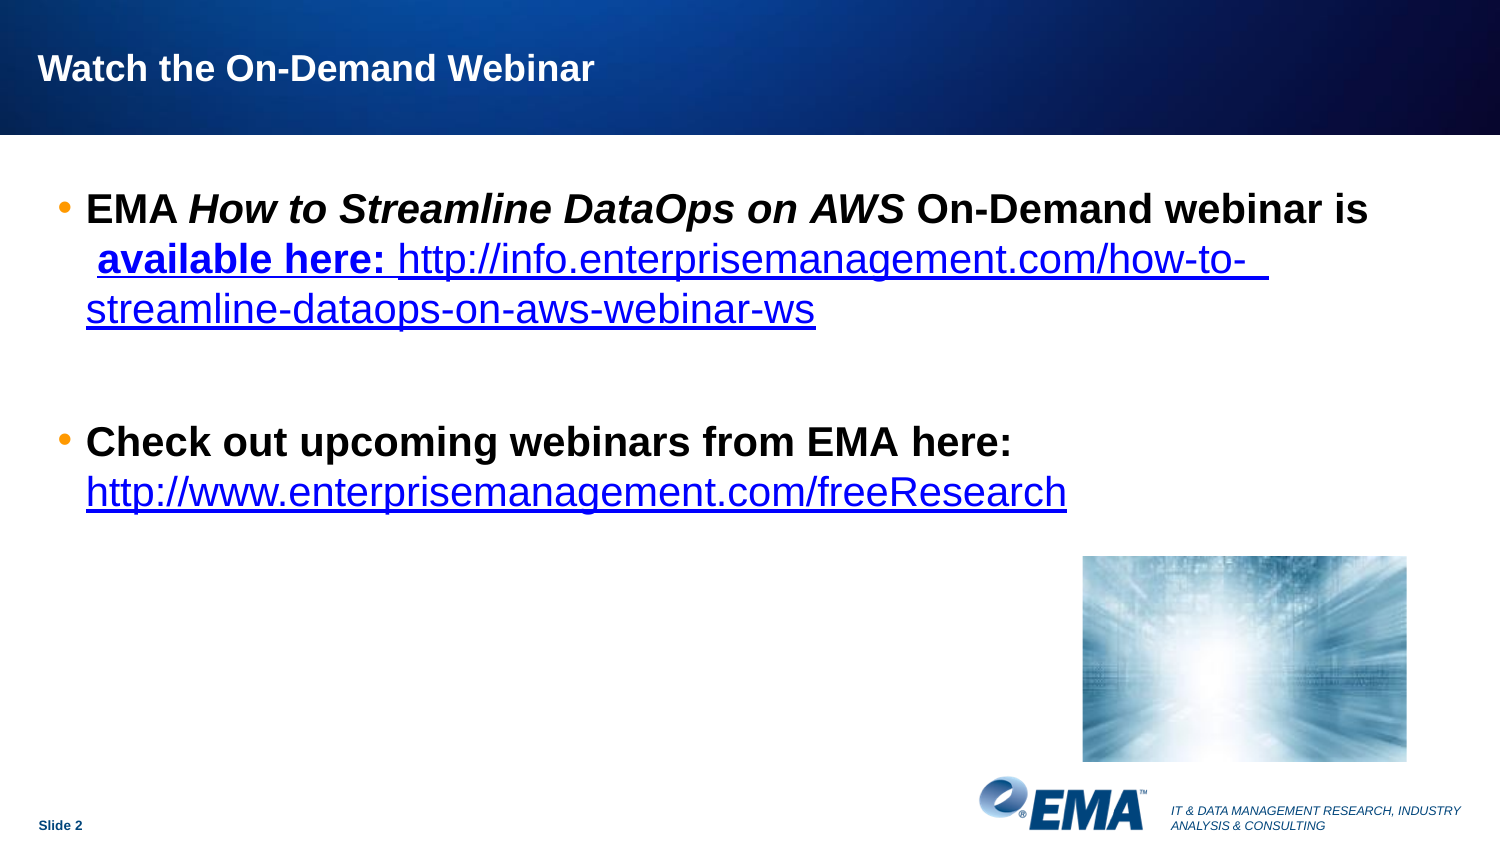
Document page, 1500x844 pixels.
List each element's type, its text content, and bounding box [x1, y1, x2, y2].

picture [978, 775, 1148, 831]
text_box EMA How to Streamline DataOps on AWS On-Demand webinar is available here: http://info.enterprisemanagement.com/how-to- streamline-dataops-on-aws-webinar-ws Check out upcoming webinars from EMA here: http://www.enterprisemanagement.com/freeResearch [55, 179, 1373, 515]
text_box Slide 2 [36, 813, 86, 833]
text_box Watch the On-Demand Webinar [35, 41, 601, 89]
text_box IT & DATA MANAGEMENT RESEARCH, INDUSTRY ANALYSIS & CONSULTING [1168, 801, 1470, 834]
text_box [1082, 556, 1407, 762]
picture [0, 0, 1500, 135]
